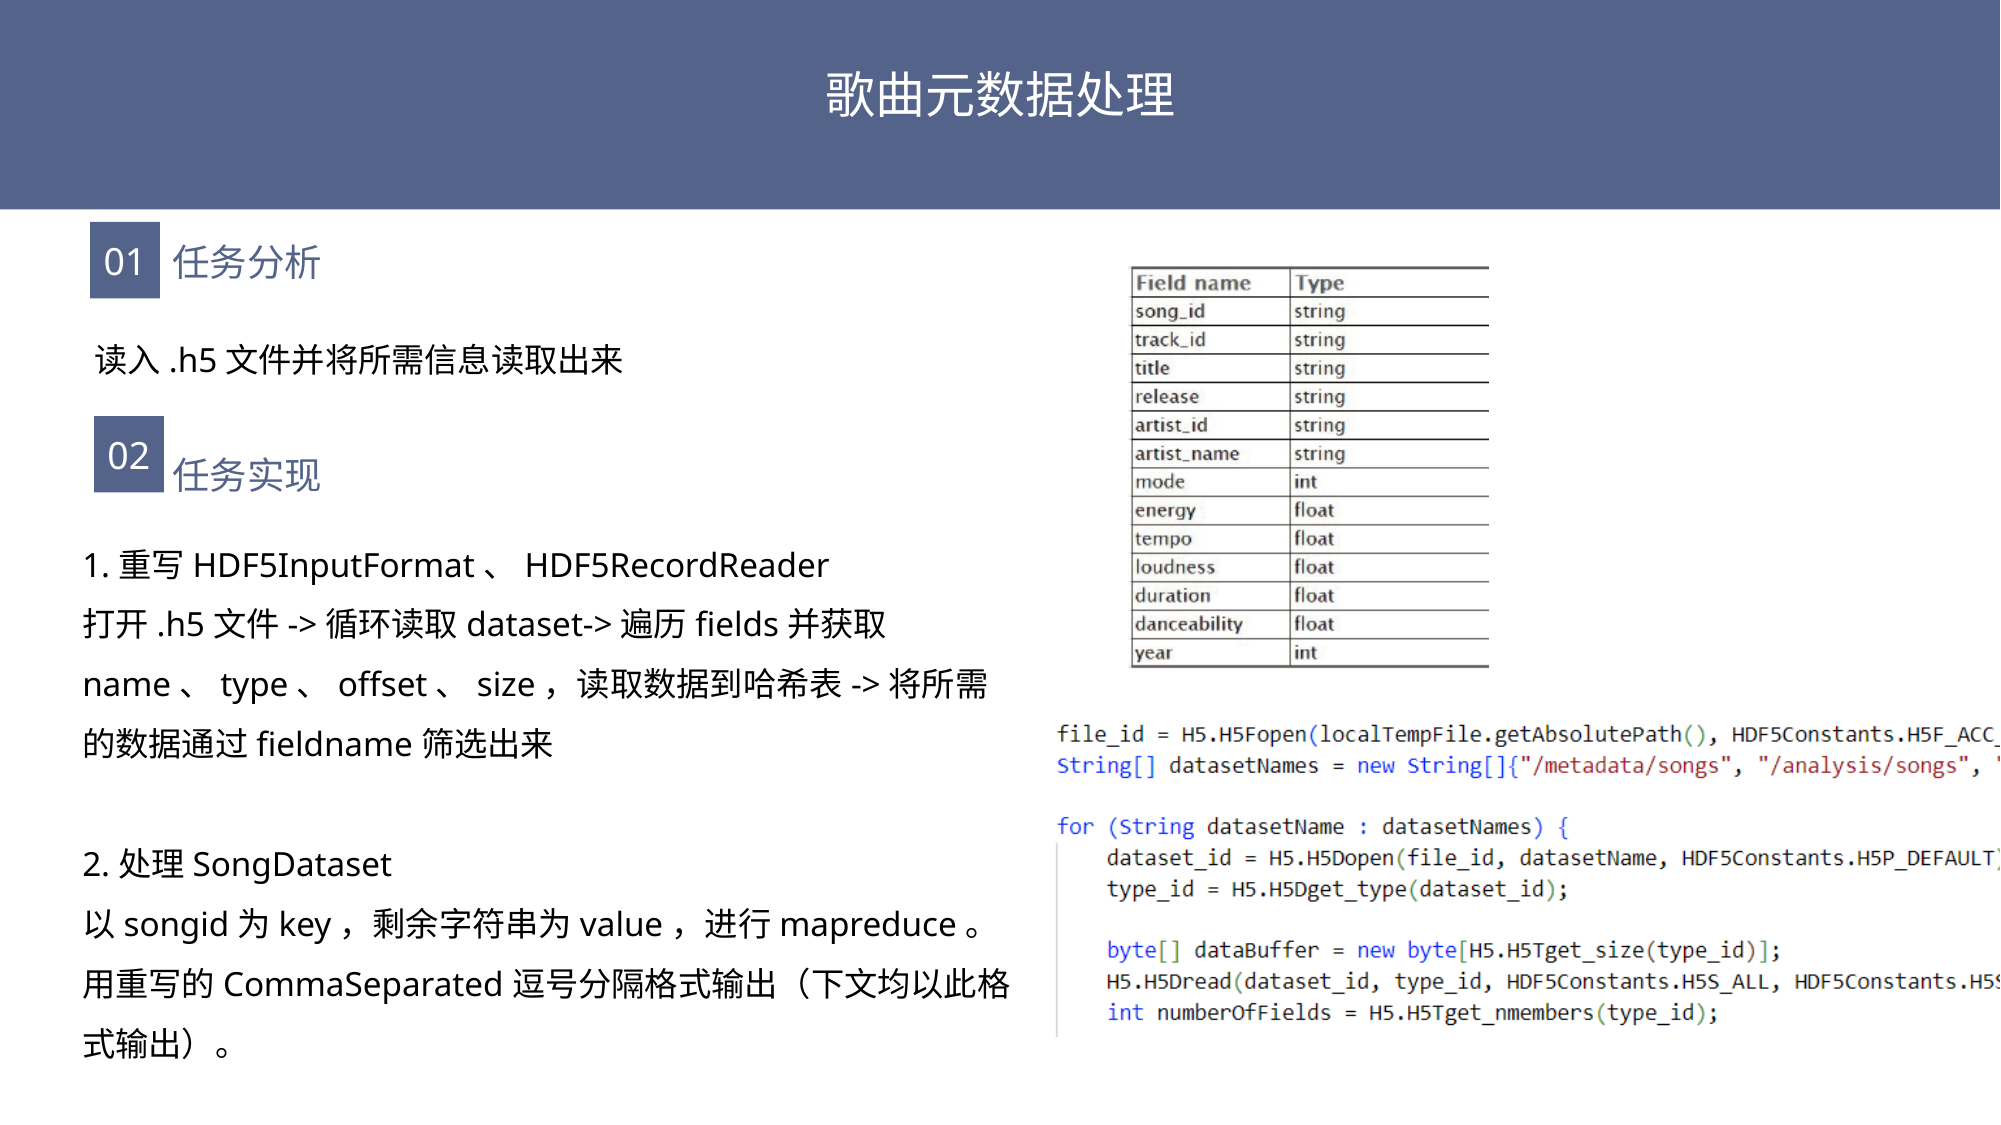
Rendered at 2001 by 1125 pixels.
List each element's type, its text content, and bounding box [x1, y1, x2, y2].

picture [1034, 221, 2000, 1037]
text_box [82, 426, 1021, 1071]
text_box [0, 0, 2000, 210]
text_box 02 [93, 415, 165, 426]
text_box 01 [89, 221, 161, 299]
title 歌曲元数据处理 [675, 61, 1325, 132]
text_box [94, 234, 1000, 385]
